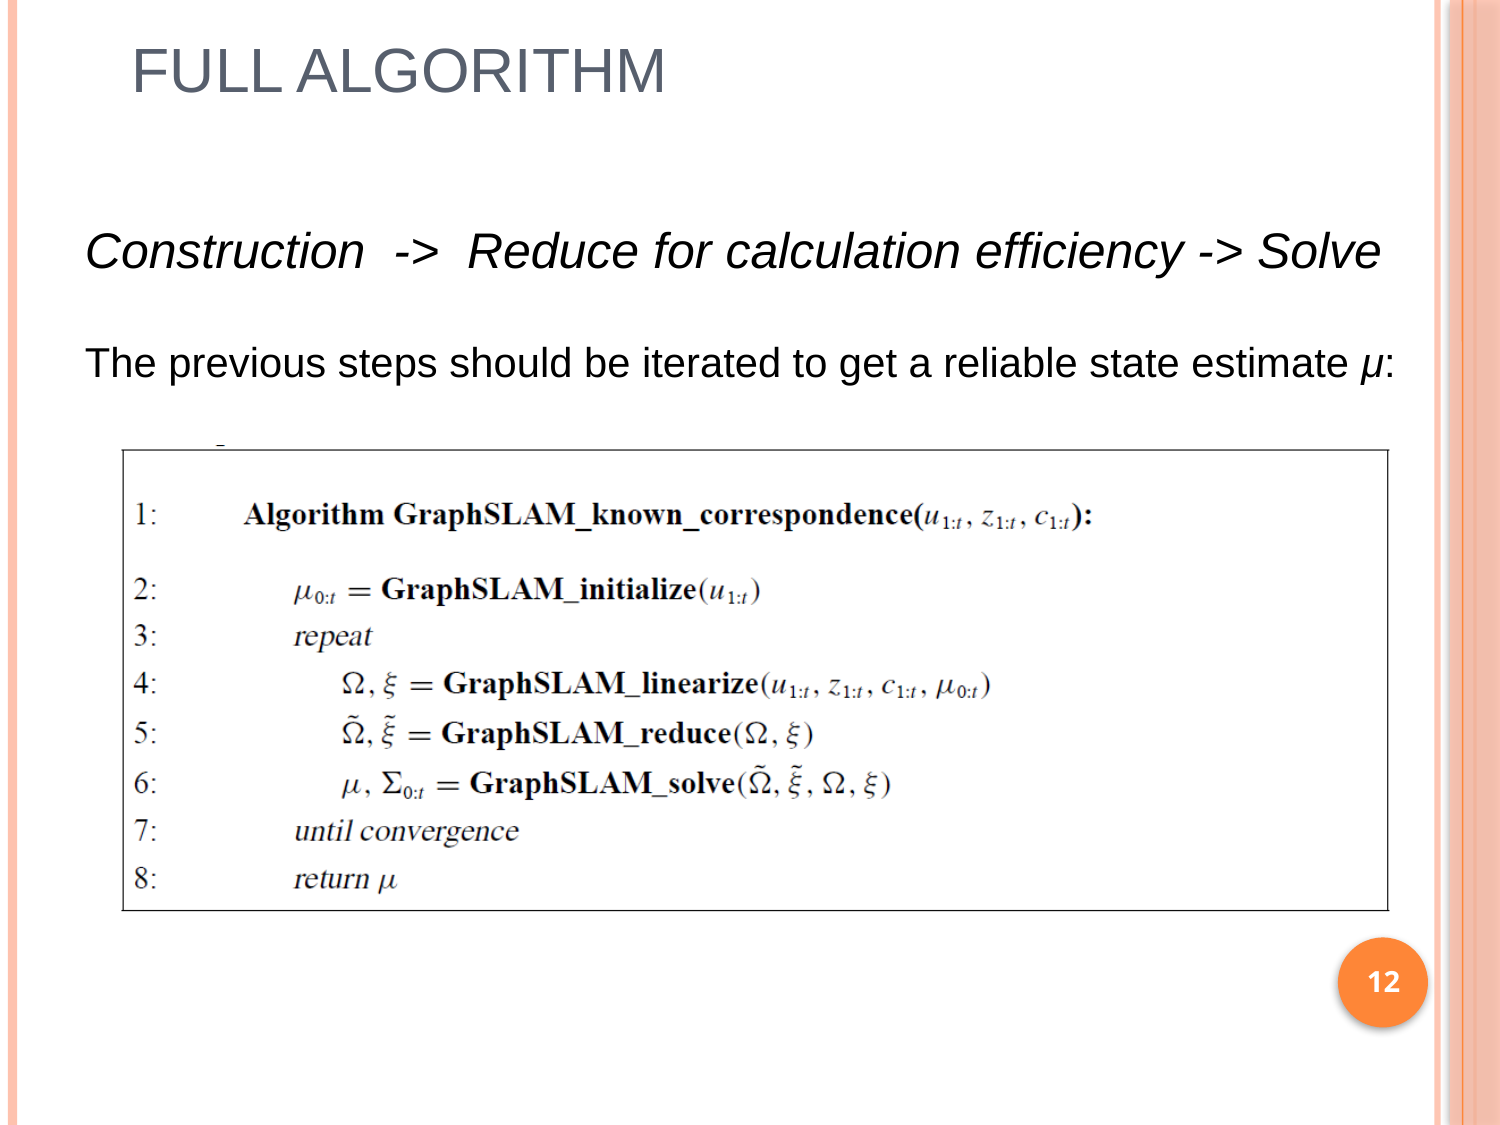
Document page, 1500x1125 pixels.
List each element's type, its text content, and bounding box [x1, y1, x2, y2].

picture [116, 444, 1394, 917]
slide_number 12 [1333, 995, 1434, 1027]
text_box Construction -> Reduce for calculation efficiency -> Solve [70, 210, 1454, 286]
title Full Algorithm [117, 0, 1393, 113]
list The previous steps should be iterated to get a reliable state estimate μ: [70, 328, 1444, 995]
